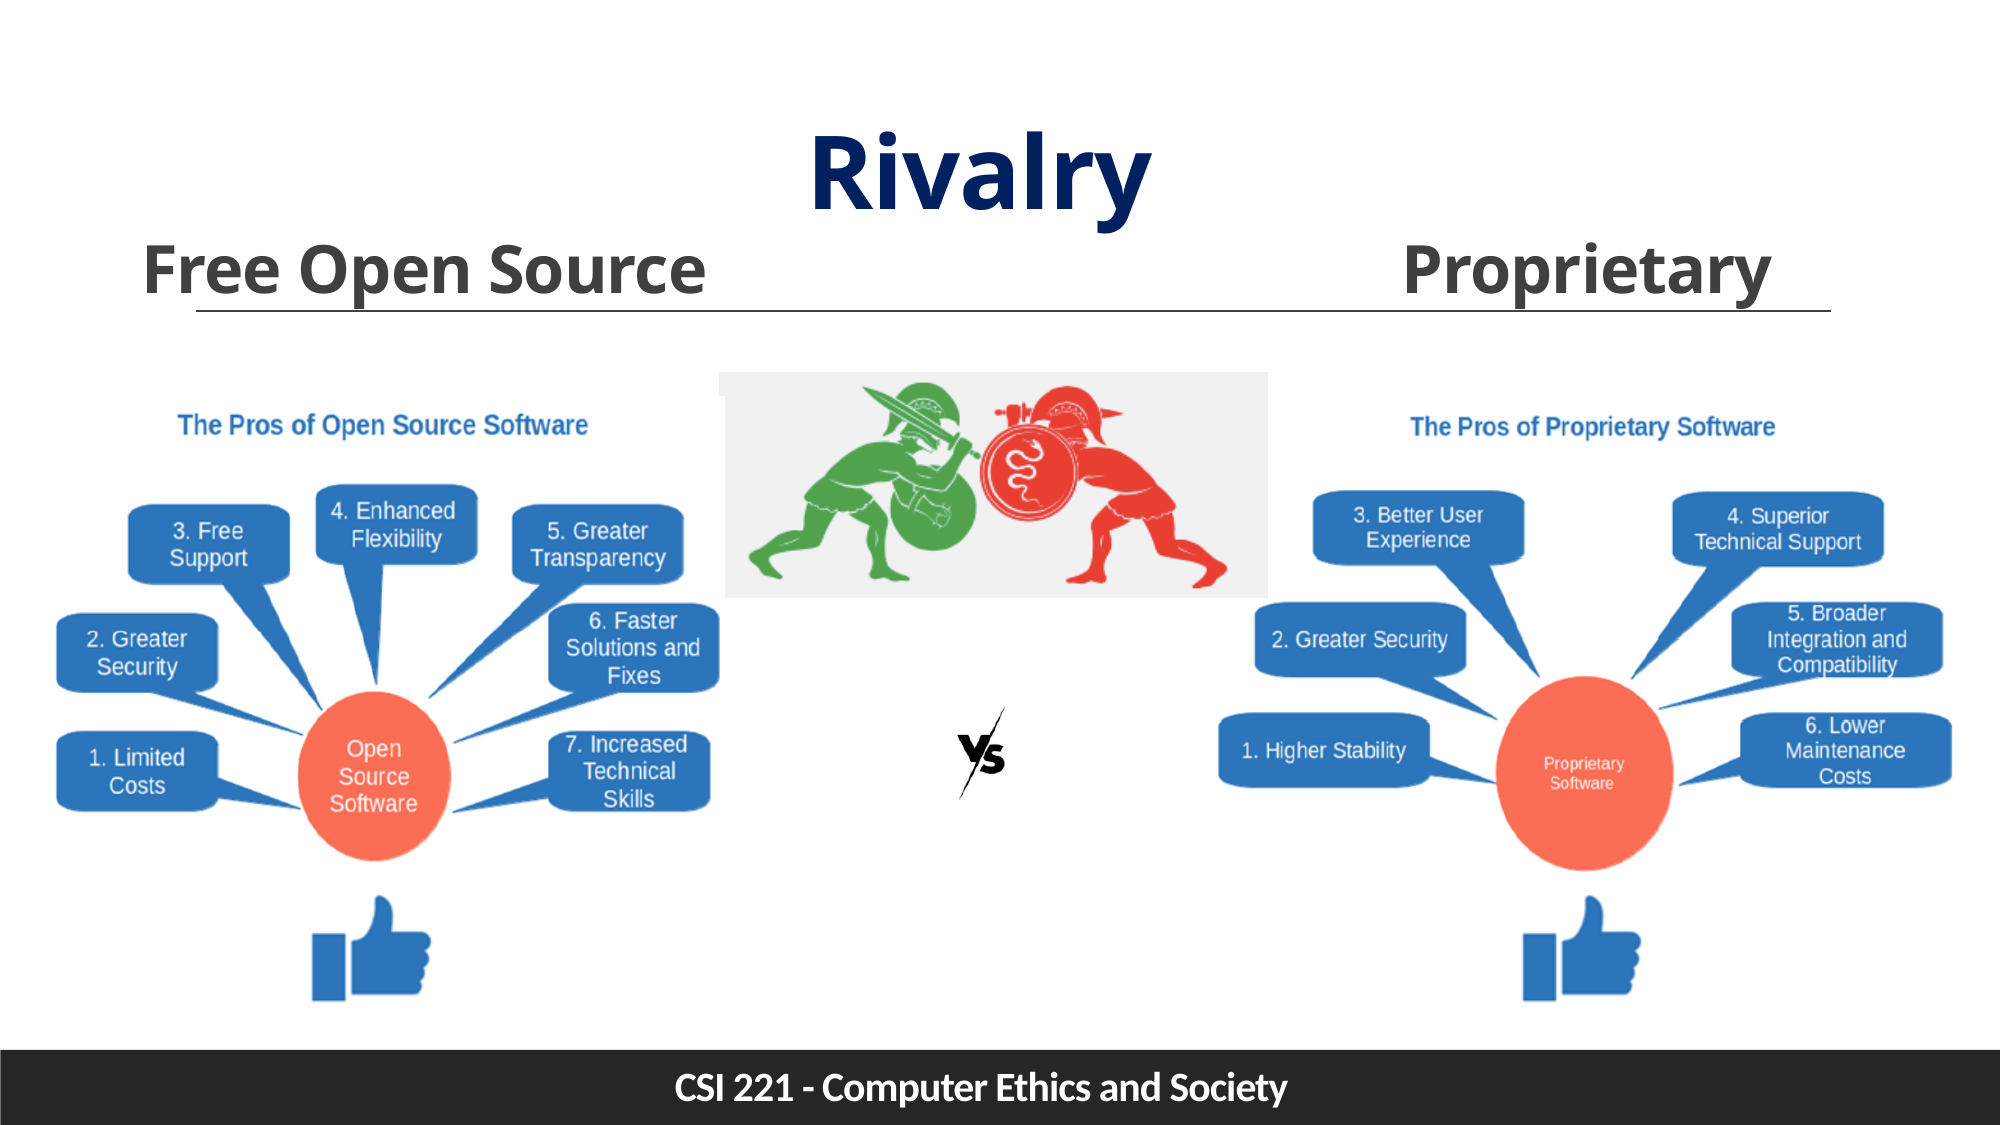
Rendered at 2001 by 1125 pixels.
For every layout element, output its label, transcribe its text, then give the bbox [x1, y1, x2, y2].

text_box CSI 221 - Computer Ethics and Society [659, 1052, 1945, 1119]
title Rivalry [270, 95, 1689, 240]
text_box Free Open Source [48, 207, 801, 316]
picture [289, 884, 439, 1011]
text_box Proprietary [1211, 207, 1964, 316]
picture [47, 372, 1965, 1011]
picture [942, 705, 1017, 803]
